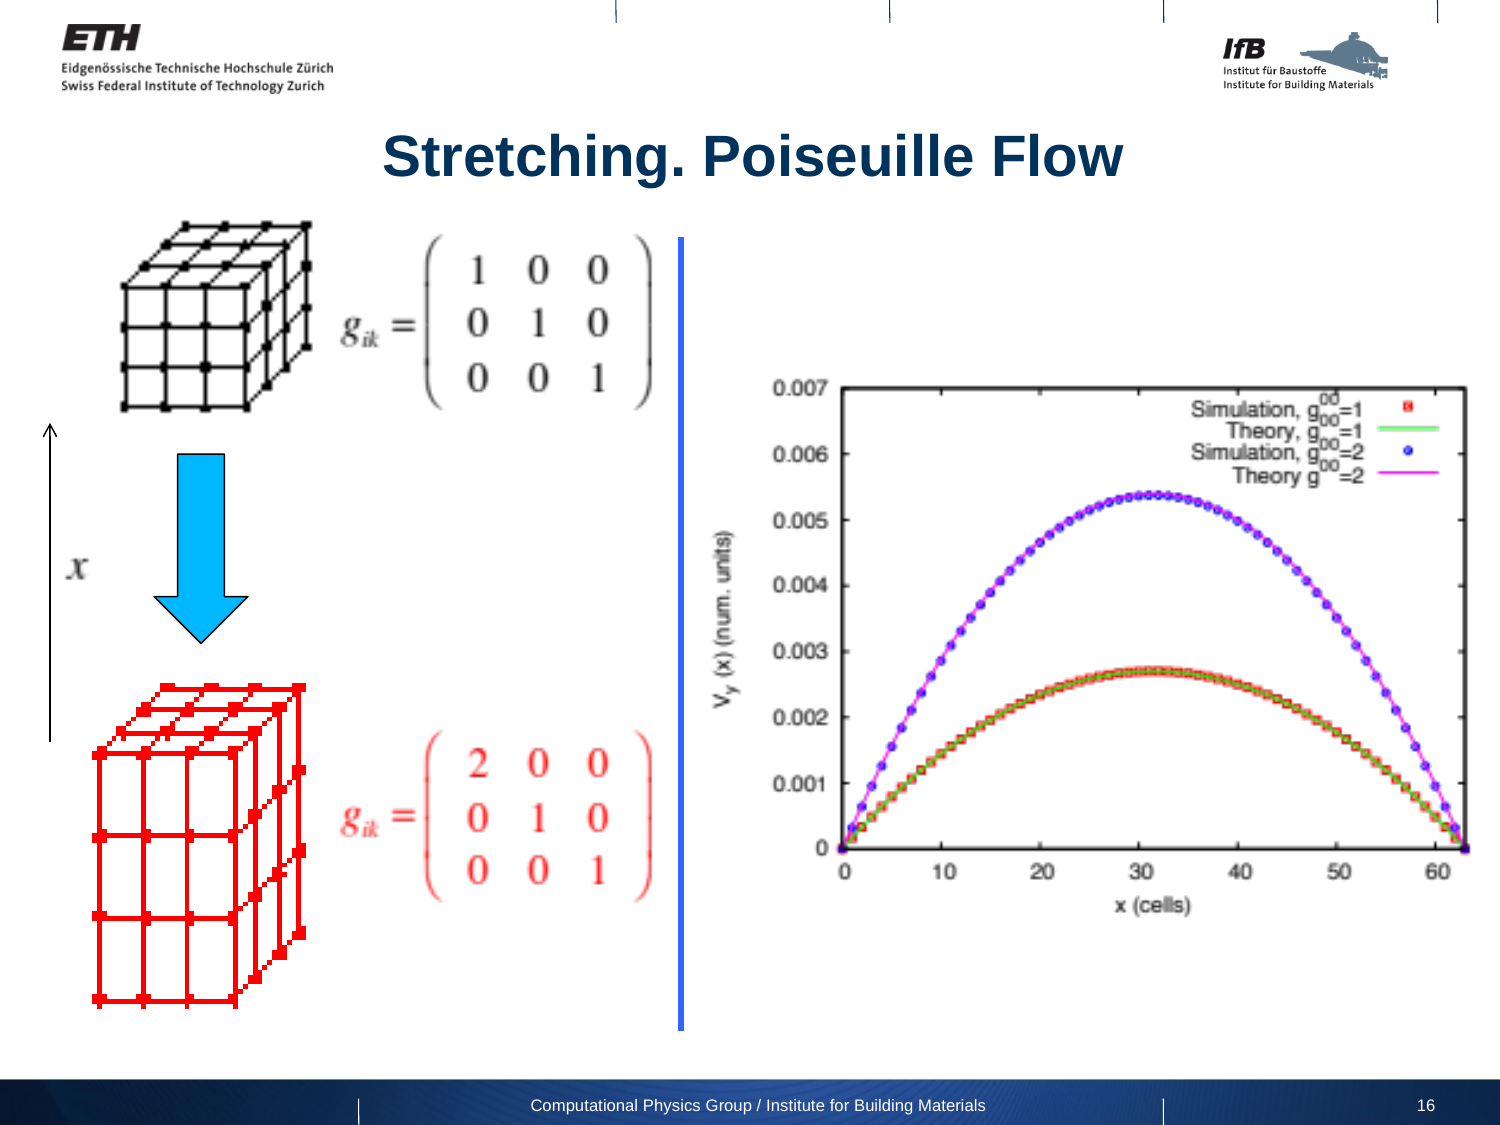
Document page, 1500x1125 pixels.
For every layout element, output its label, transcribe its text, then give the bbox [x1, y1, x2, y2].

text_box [336, 723, 655, 906]
picture [1223, 31, 1389, 93]
title Stretching. Poiseuille Flow [65, 120, 1441, 196]
text_box [154, 469, 248, 644]
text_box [61, 551, 96, 586]
footer Computational Physics Group / Institute for Building Materials [367, 1088, 1151, 1125]
slide_number 16 [1181, 1088, 1451, 1125]
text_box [336, 227, 655, 415]
picture [68, 182, 369, 461]
picture [0, 656, 405, 1032]
picture [700, 356, 1488, 930]
picture [62, 24, 333, 94]
picture [0, 1078, 1500, 1125]
